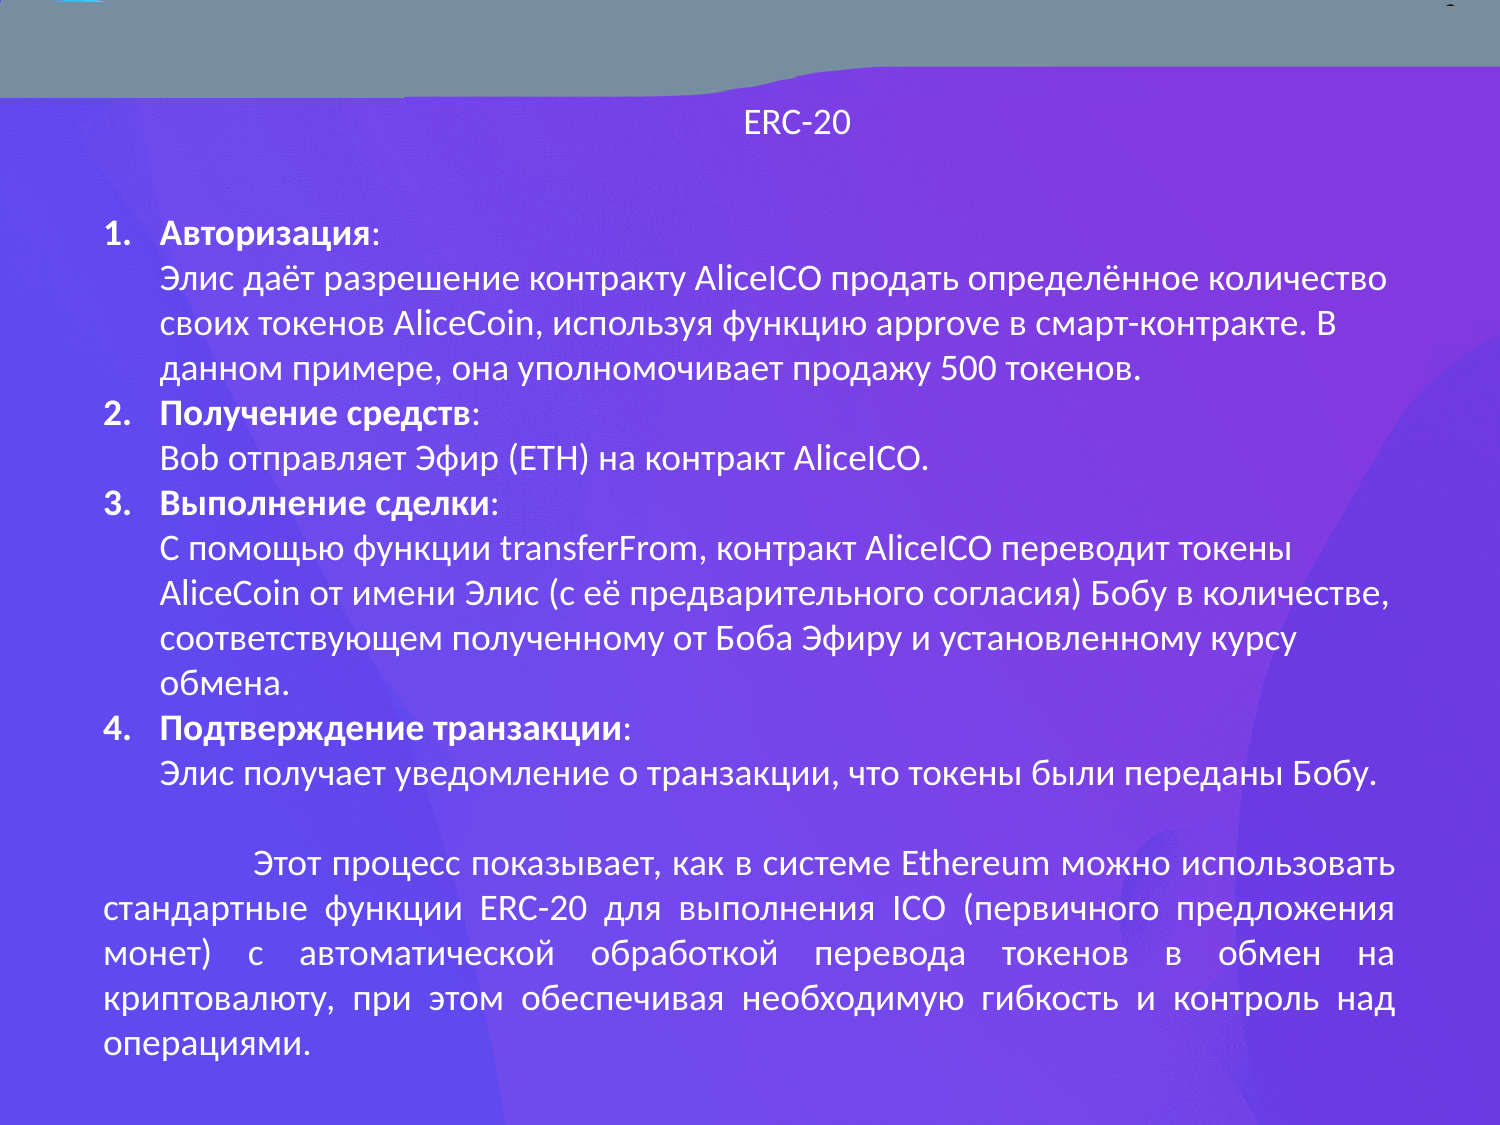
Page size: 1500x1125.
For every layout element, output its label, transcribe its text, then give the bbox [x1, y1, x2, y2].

text_box ERC-20 [289, 89, 1306, 150]
text_box Авторизация: Элис даёт разрешение контракту AliceICO продать определённое количество своих токенов AliceCoin, используя функцию approve в смарт-контракте. В данном примере, она уполномочивает продажу 500 токенов. Получение средств: Bob отправляет Эфир (ETH) на контракт AliceICO. Выполнение сделки: С помощью функции transferFrom, контракт AliceICO переводит токены AliceCoin от имени Элис (с её предварительного согласия) Бобу в количестве, соответствующем полученному от Боба Эфиру и установленному курсу обмена. Подтверждение транзакции: Элис получает уведомление о транзакции, что токены были переданы Бобу. Этот процесс показывает, как в системе Ethereum можно использовать стандартные функции ERC-20 для выполнения ICO (первичного предложения монет) с автоматической обработкой перевода токенов в обмен на криптовалюту, при этом обеспечивая необходимую гибкость и контроль над операциями. [88, 155, 1412, 1071]
picture [0, 0, 1500, 1125]
